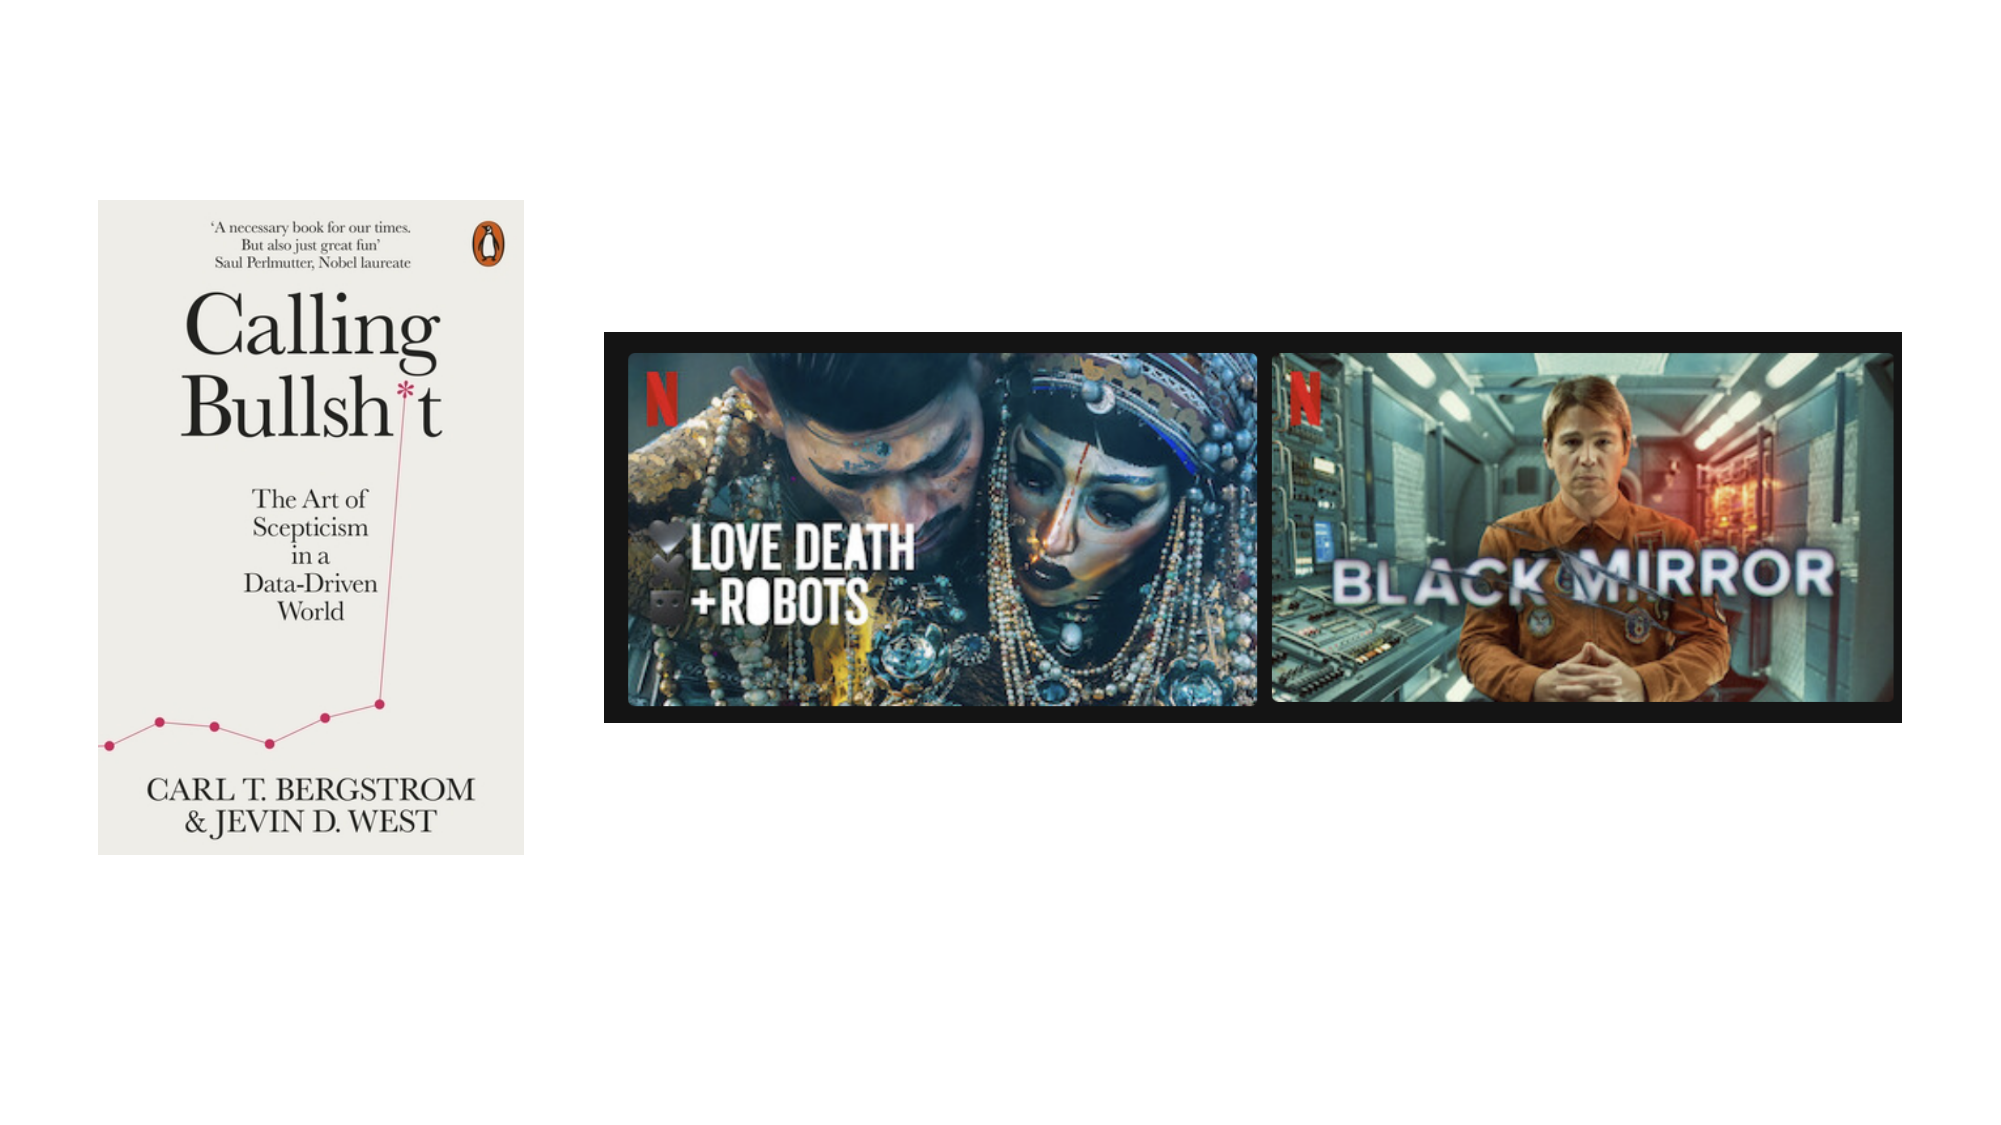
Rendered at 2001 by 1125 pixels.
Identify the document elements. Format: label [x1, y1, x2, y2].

picture [604, 332, 1902, 723]
picture [98, 200, 524, 855]
